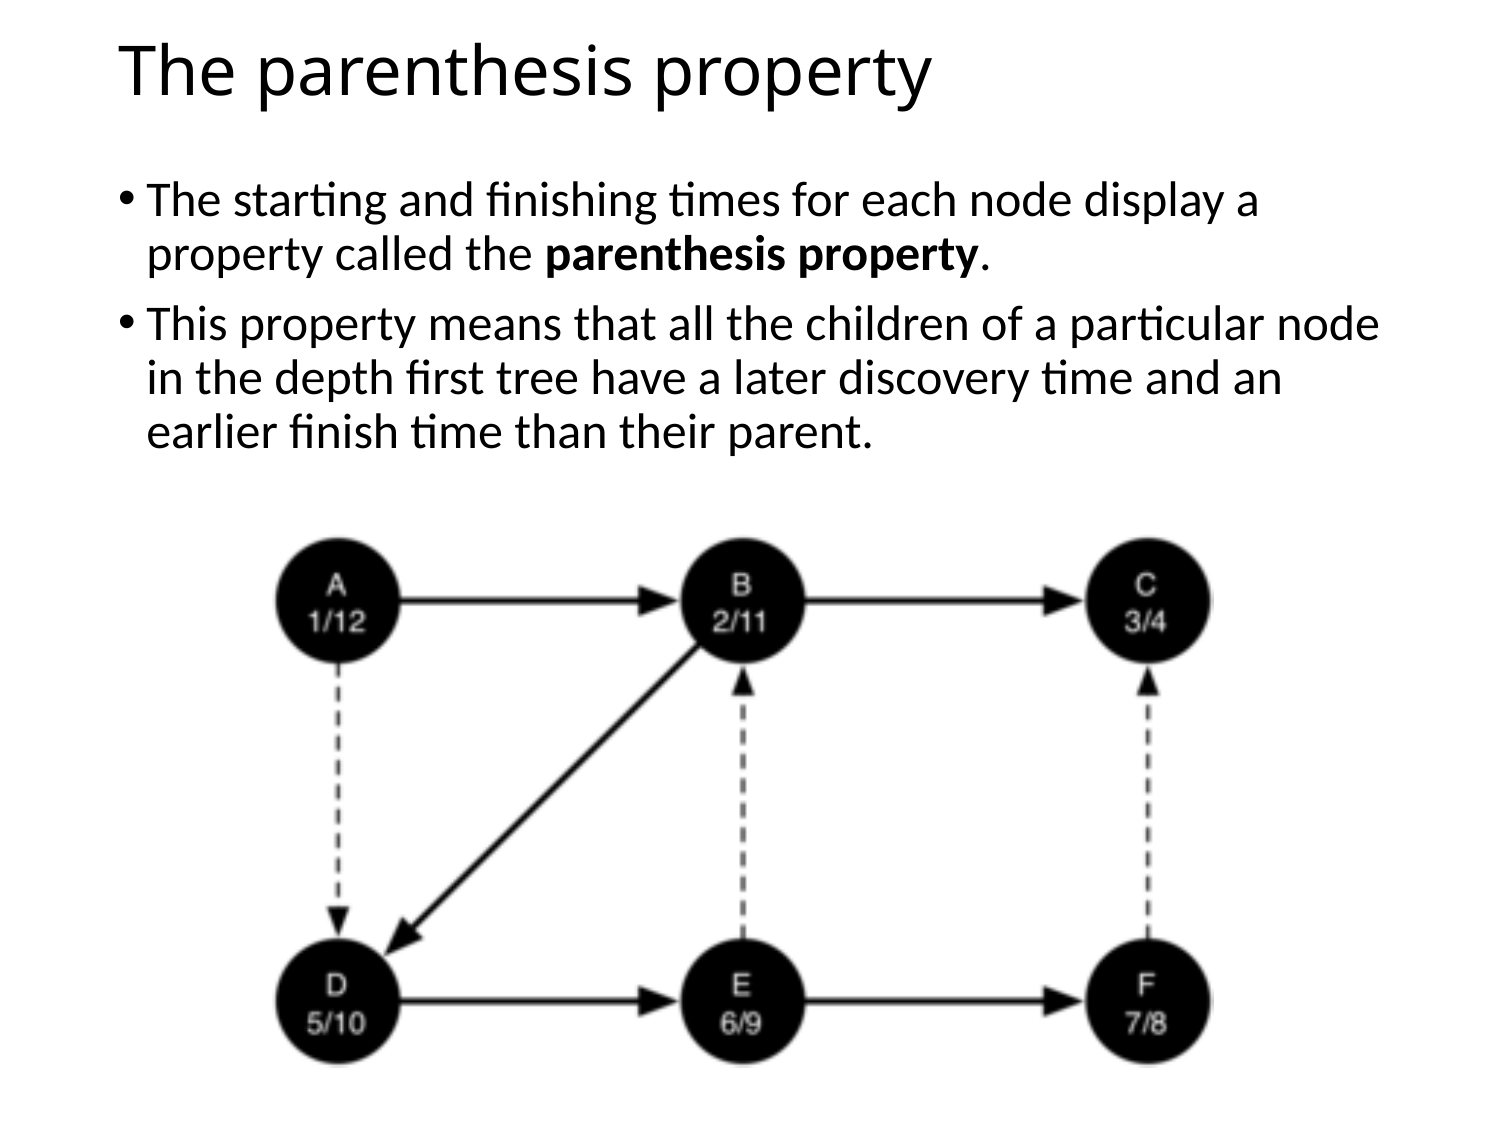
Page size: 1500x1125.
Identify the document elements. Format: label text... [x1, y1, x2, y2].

list The starting and finishing times for each node display a property called the parenthesis property. This property means that all the children of a particular node in the depth first tree have a later discovery time and an earlier finish time than their parent. [103, 166, 1397, 1014]
picture [271, 533, 1214, 1068]
title The parenthesis property [103, 13, 1397, 132]
